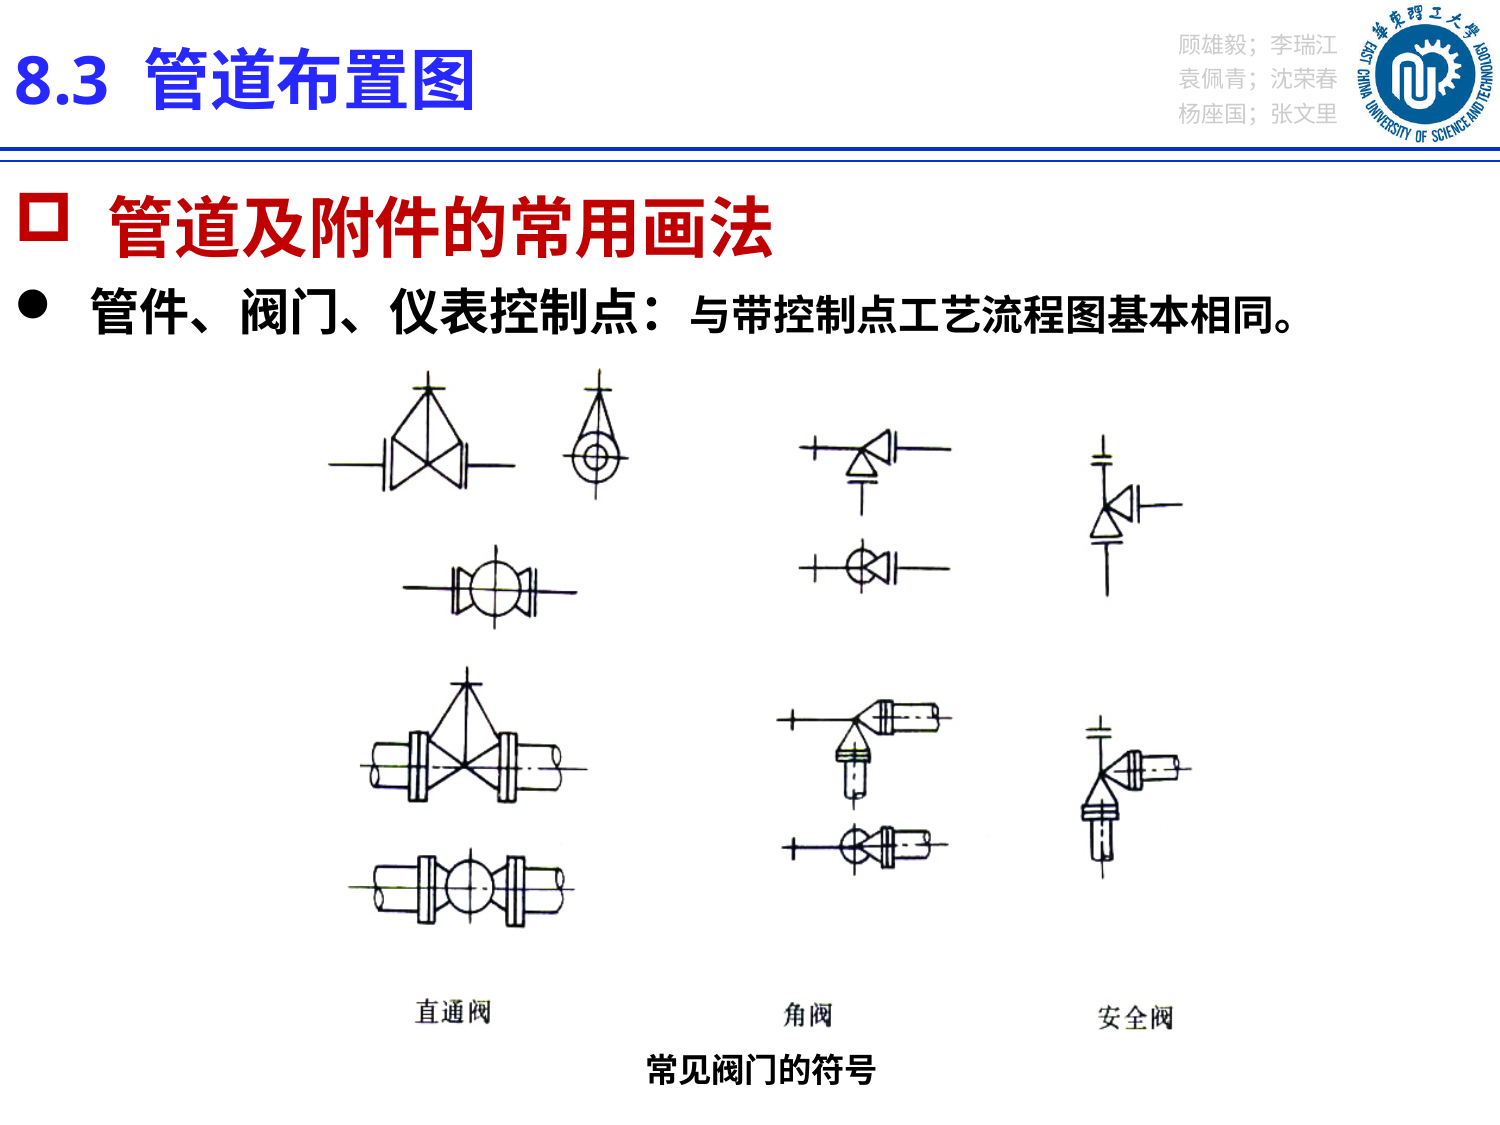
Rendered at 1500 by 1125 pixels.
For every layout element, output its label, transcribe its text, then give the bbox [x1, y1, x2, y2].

picture [1353, 126, 1495, 145]
text_box 管道及附件的常用画法 管件、阀门、仪表控制点：与带控制点工艺流程图基本相同。 [0, 158, 1483, 349]
text_box 8.3 管道布置图 [0, 30, 1500, 126]
picture [1353, 3, 1495, 30]
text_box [320, 358, 1203, 1098]
